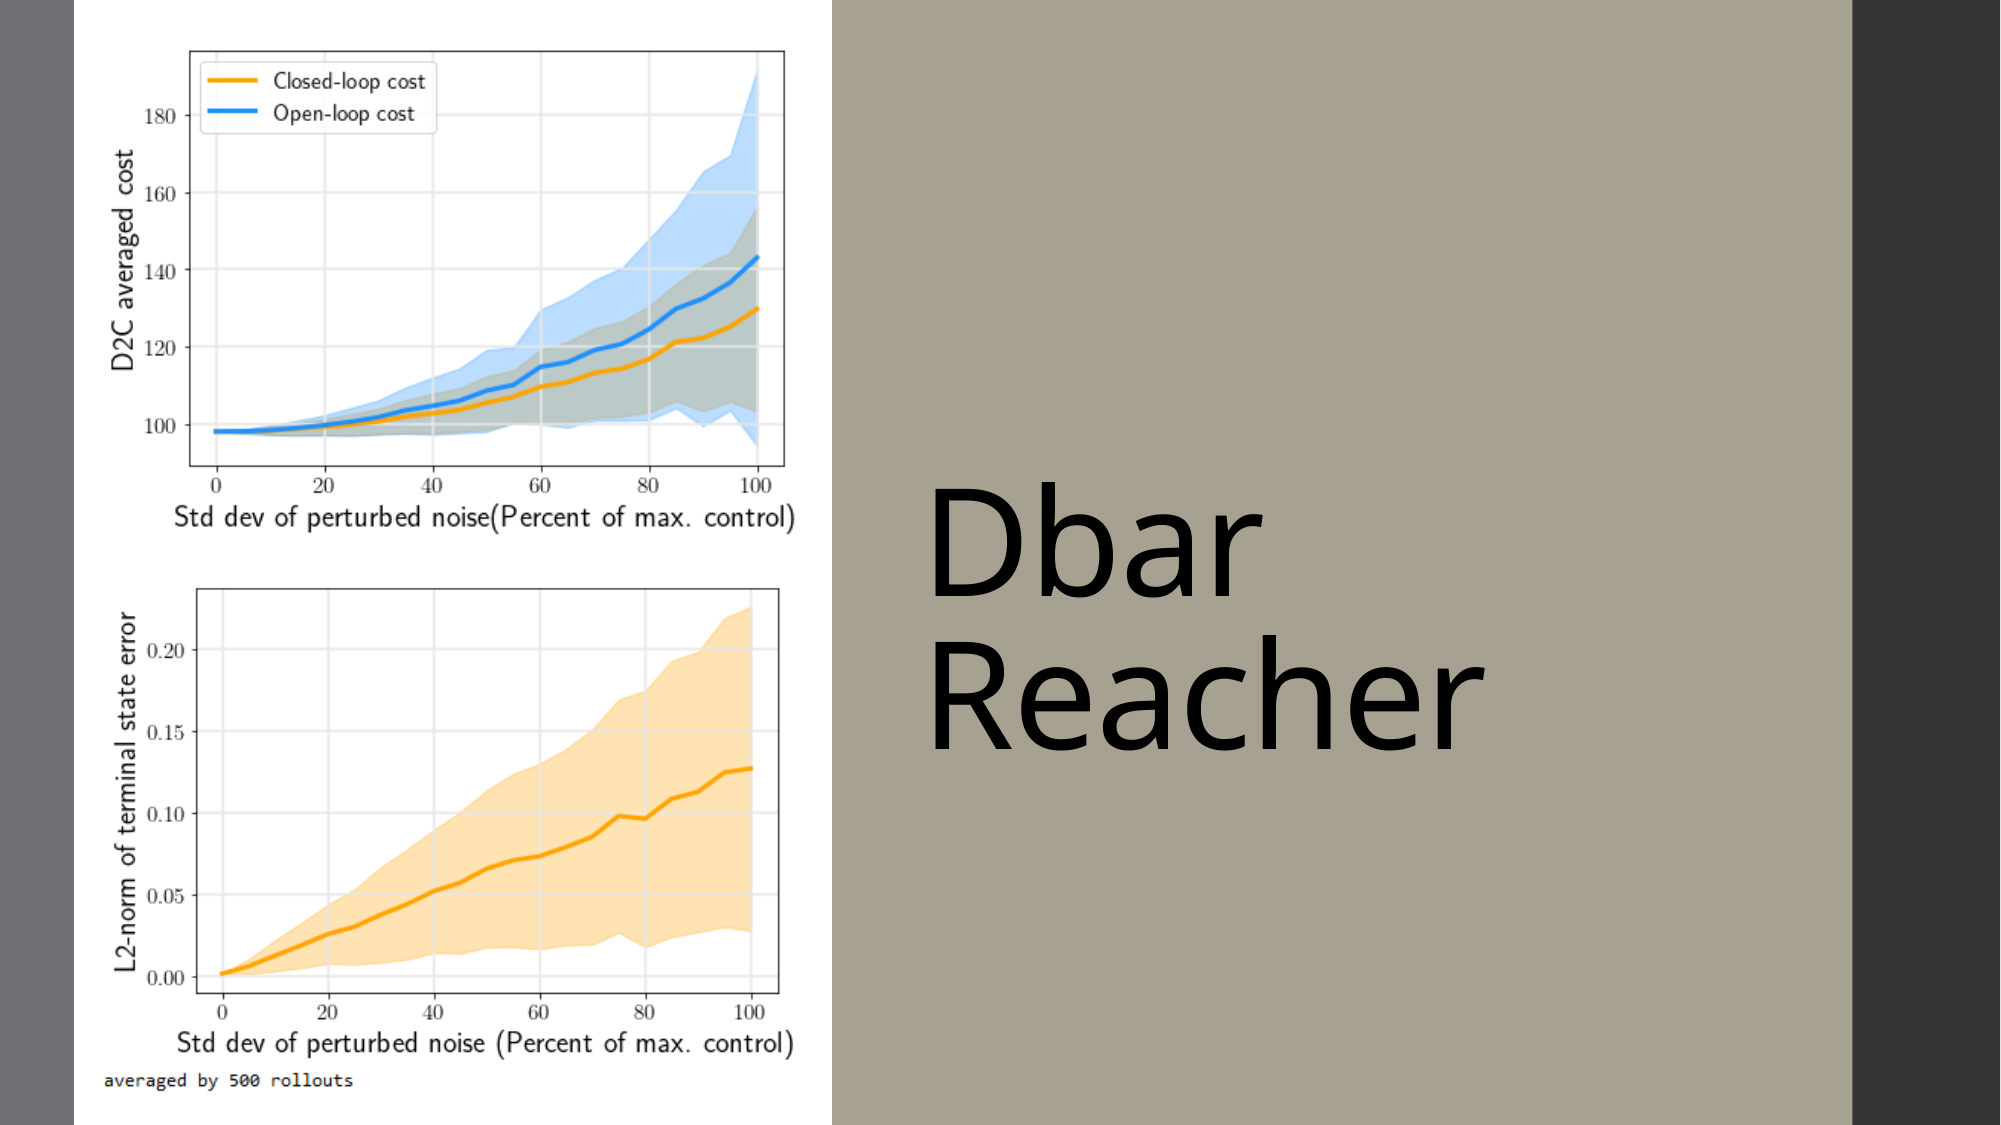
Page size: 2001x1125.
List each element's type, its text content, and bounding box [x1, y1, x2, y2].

picture [101, 575, 805, 1100]
text_box [0, 0, 73, 1125]
picture [101, 31, 806, 545]
text_box [73, 0, 833, 1125]
text_box Dbar Reacher [905, 124, 1752, 788]
